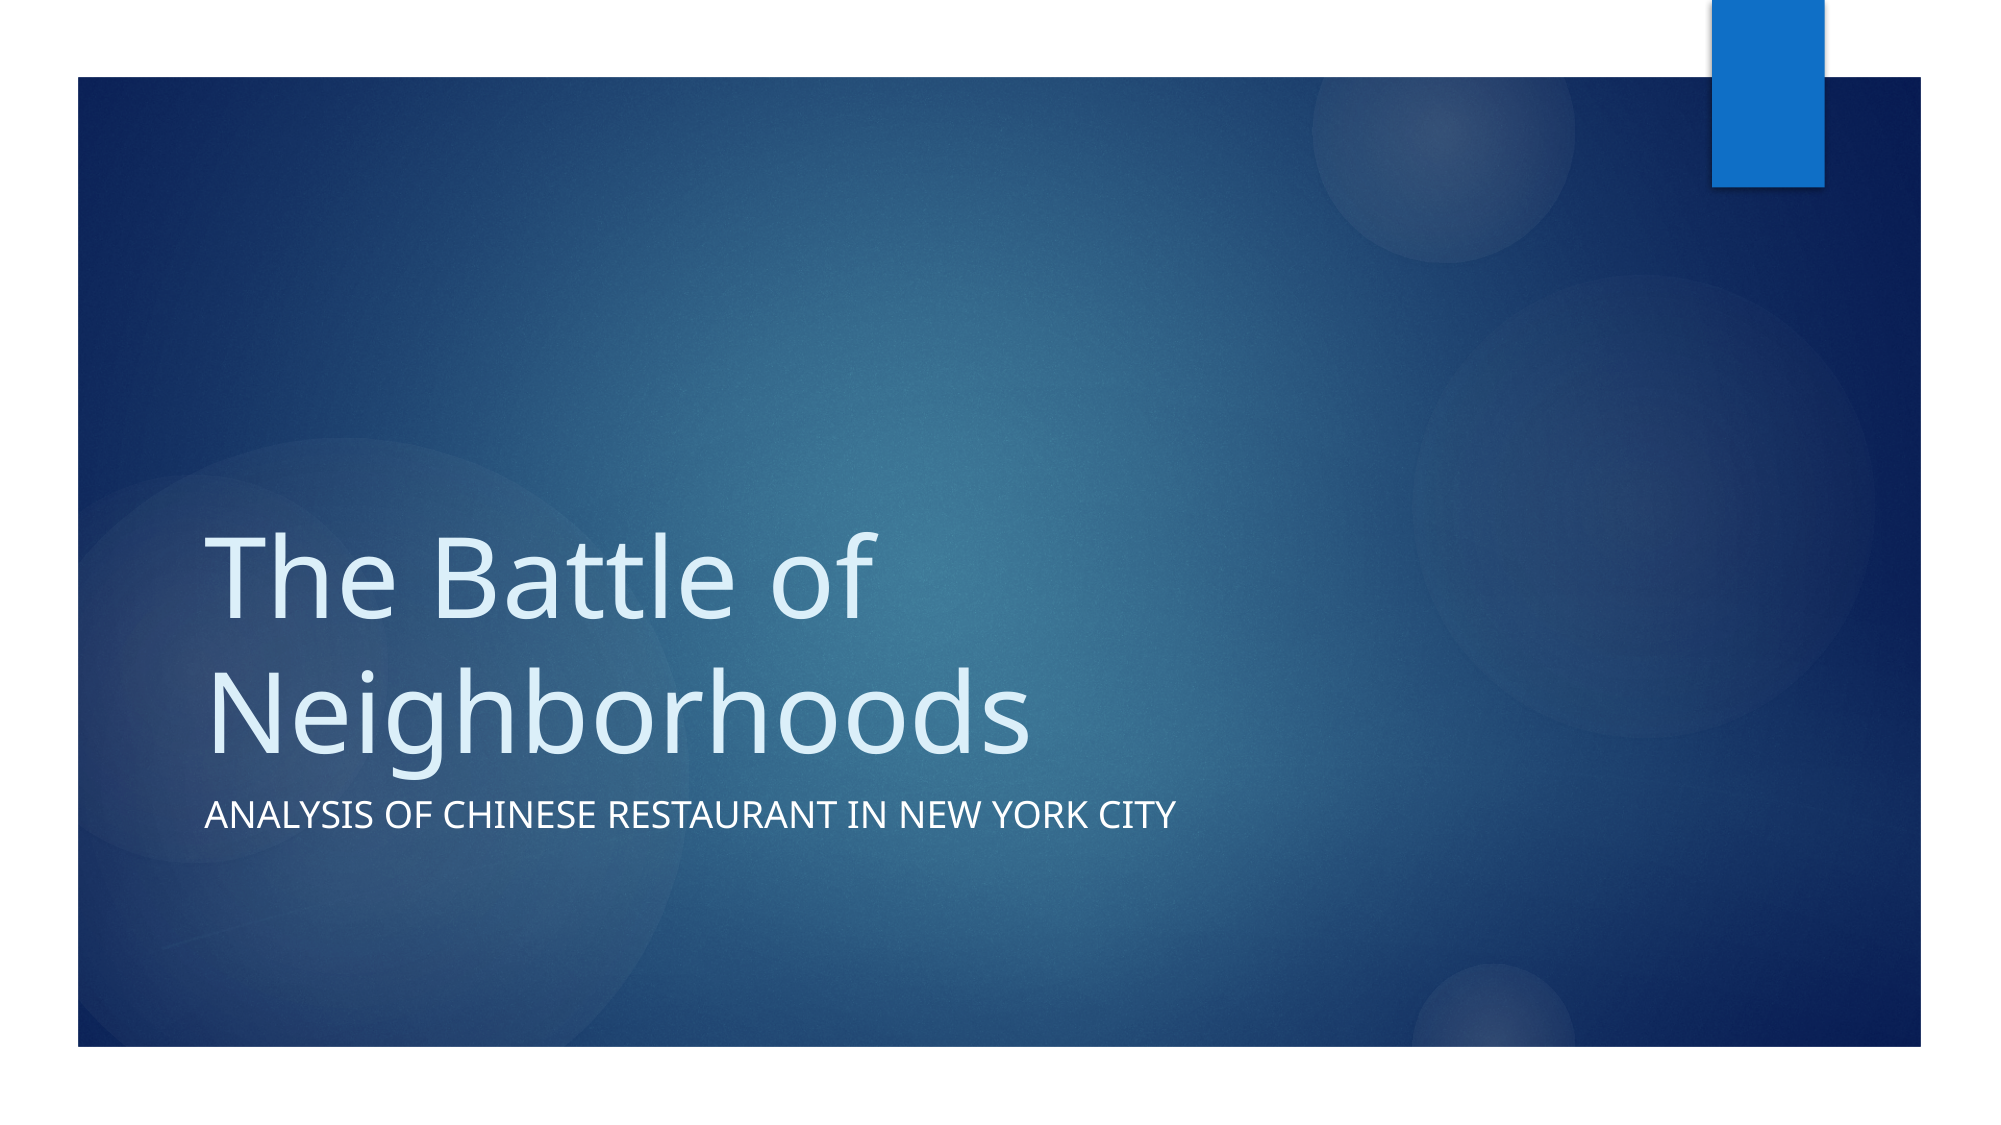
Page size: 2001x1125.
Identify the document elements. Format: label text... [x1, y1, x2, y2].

subtitle Analysis of Chinese restaurant in new York city [189, 783, 1638, 925]
title The Battle of Neighborhoods [189, 344, 1638, 783]
